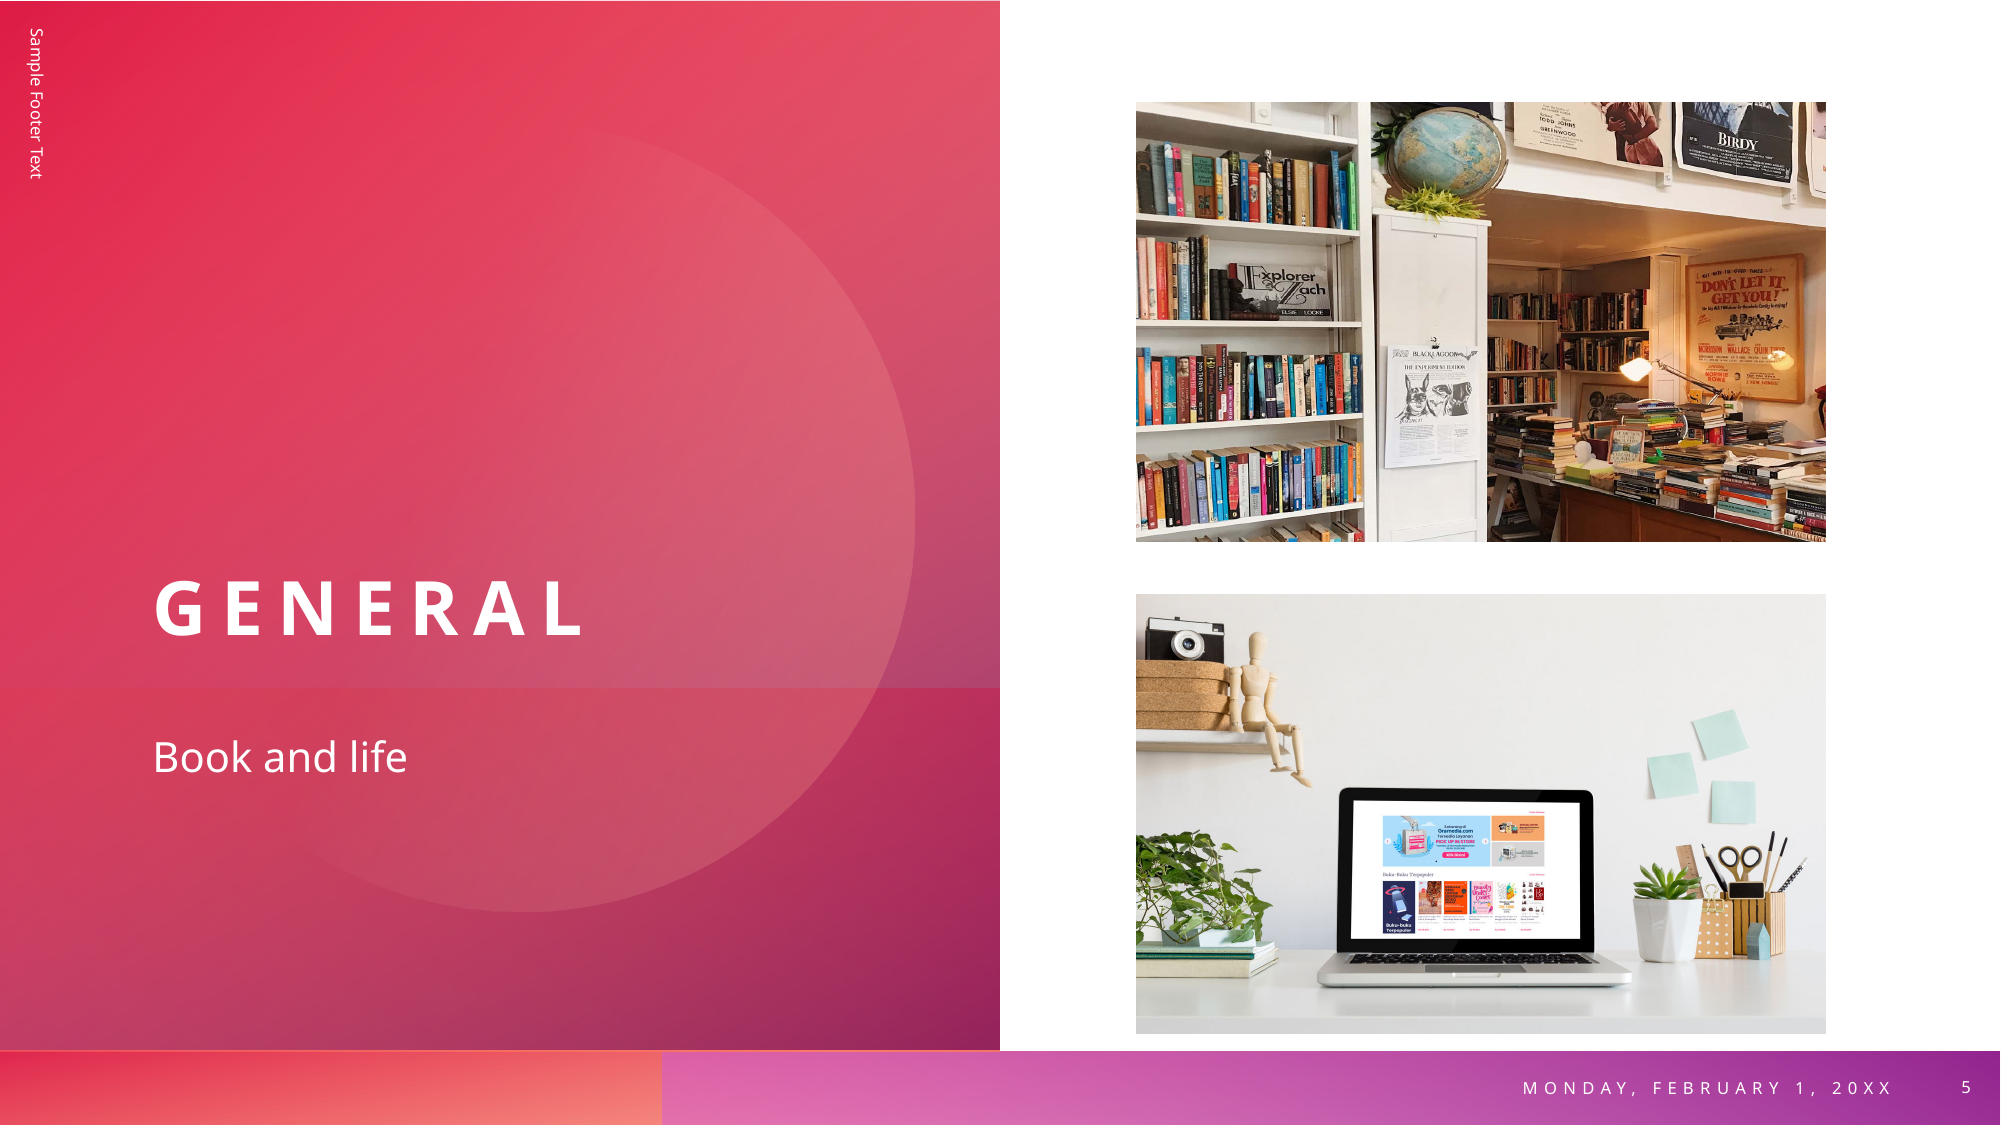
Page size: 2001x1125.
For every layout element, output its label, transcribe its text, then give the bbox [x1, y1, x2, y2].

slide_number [1297, 1051, 1905, 1125]
picture [1136, 593, 1826, 1034]
footer Sample Footer Text [0, 13, 76, 689]
slide_number 5 [1913, 1051, 1986, 1125]
subtitle Book and life [152, 720, 892, 983]
picture [1136, 102, 1826, 542]
title General [152, 161, 892, 651]
